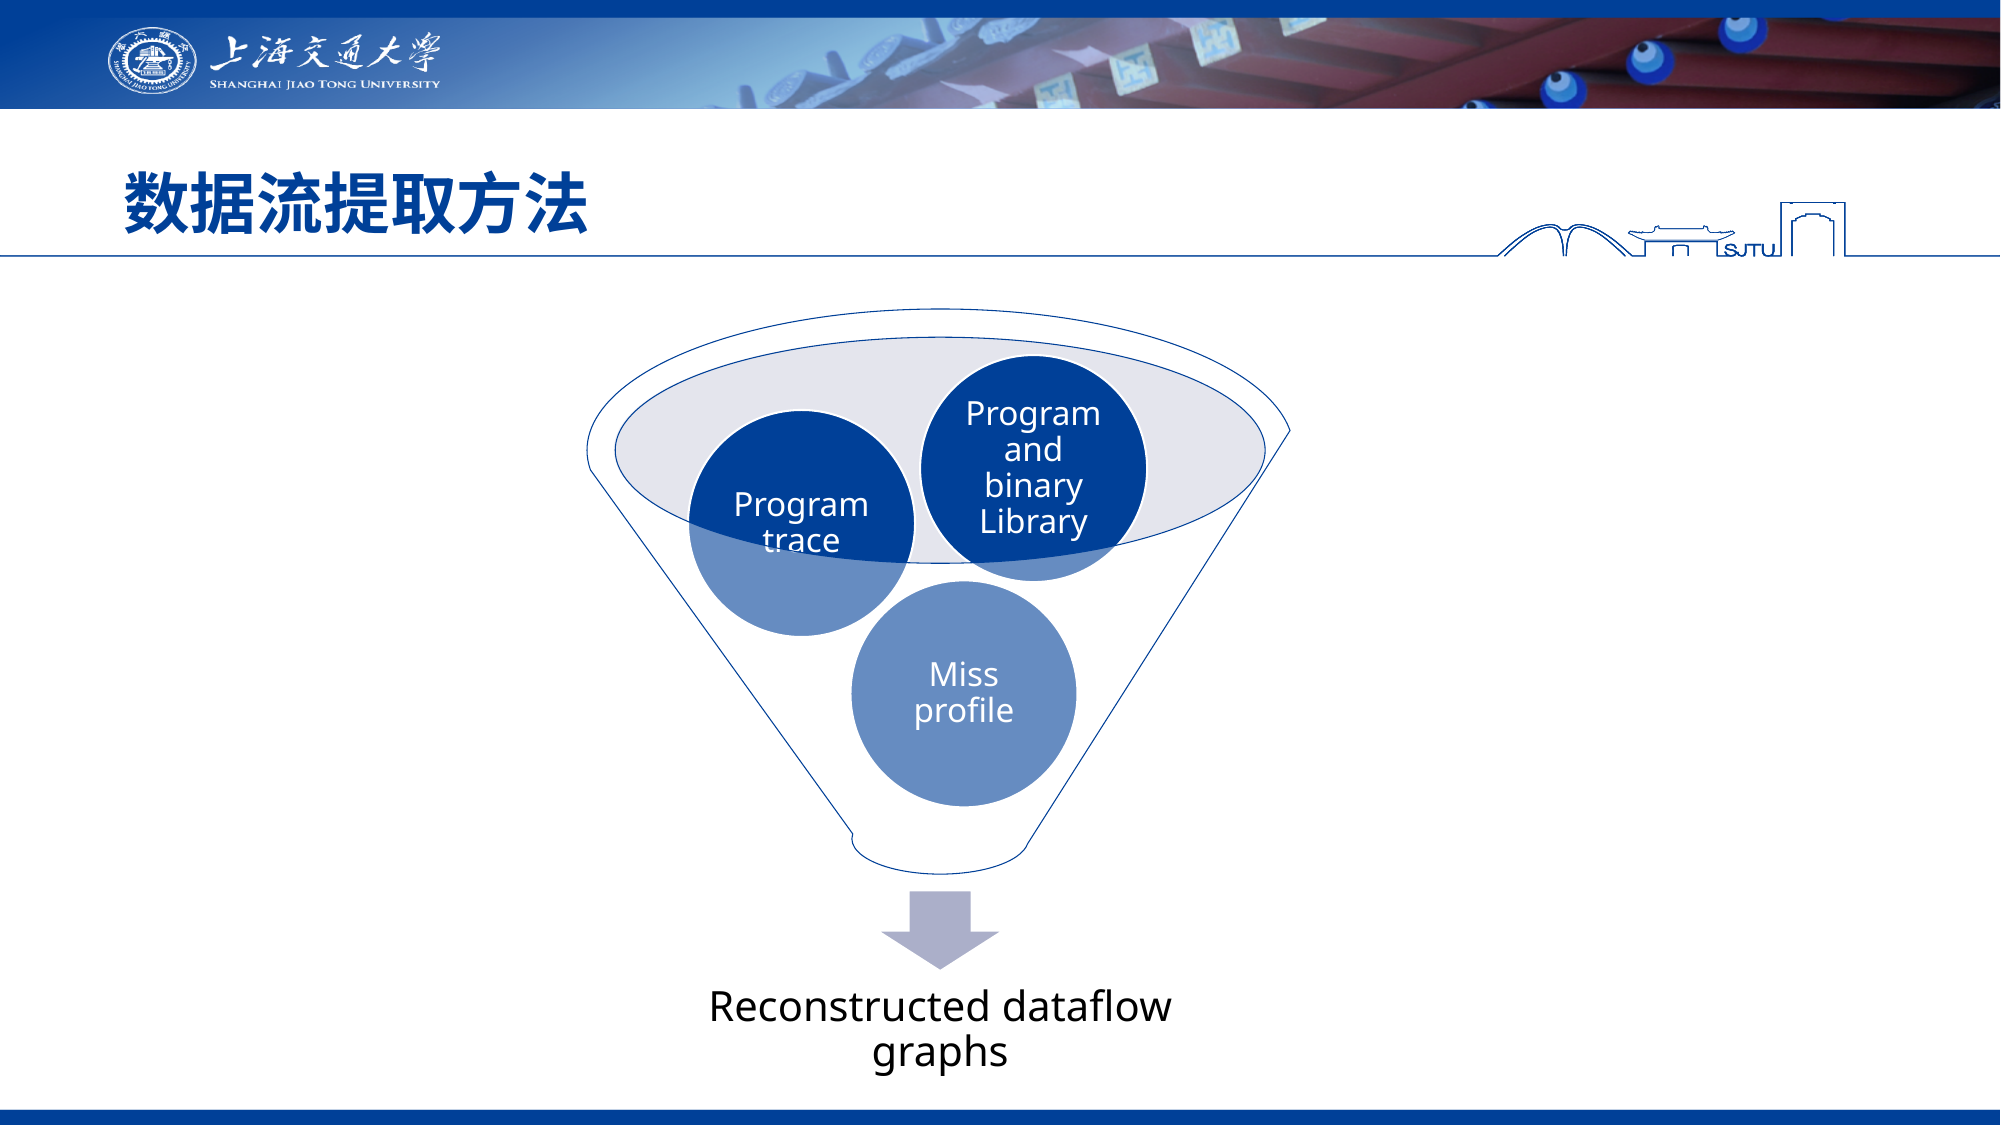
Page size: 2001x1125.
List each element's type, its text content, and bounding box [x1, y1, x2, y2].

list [404, 303, 1477, 1112]
title 数据流提取方法 [108, 159, 1940, 254]
picture [0, 0, 2001, 109]
